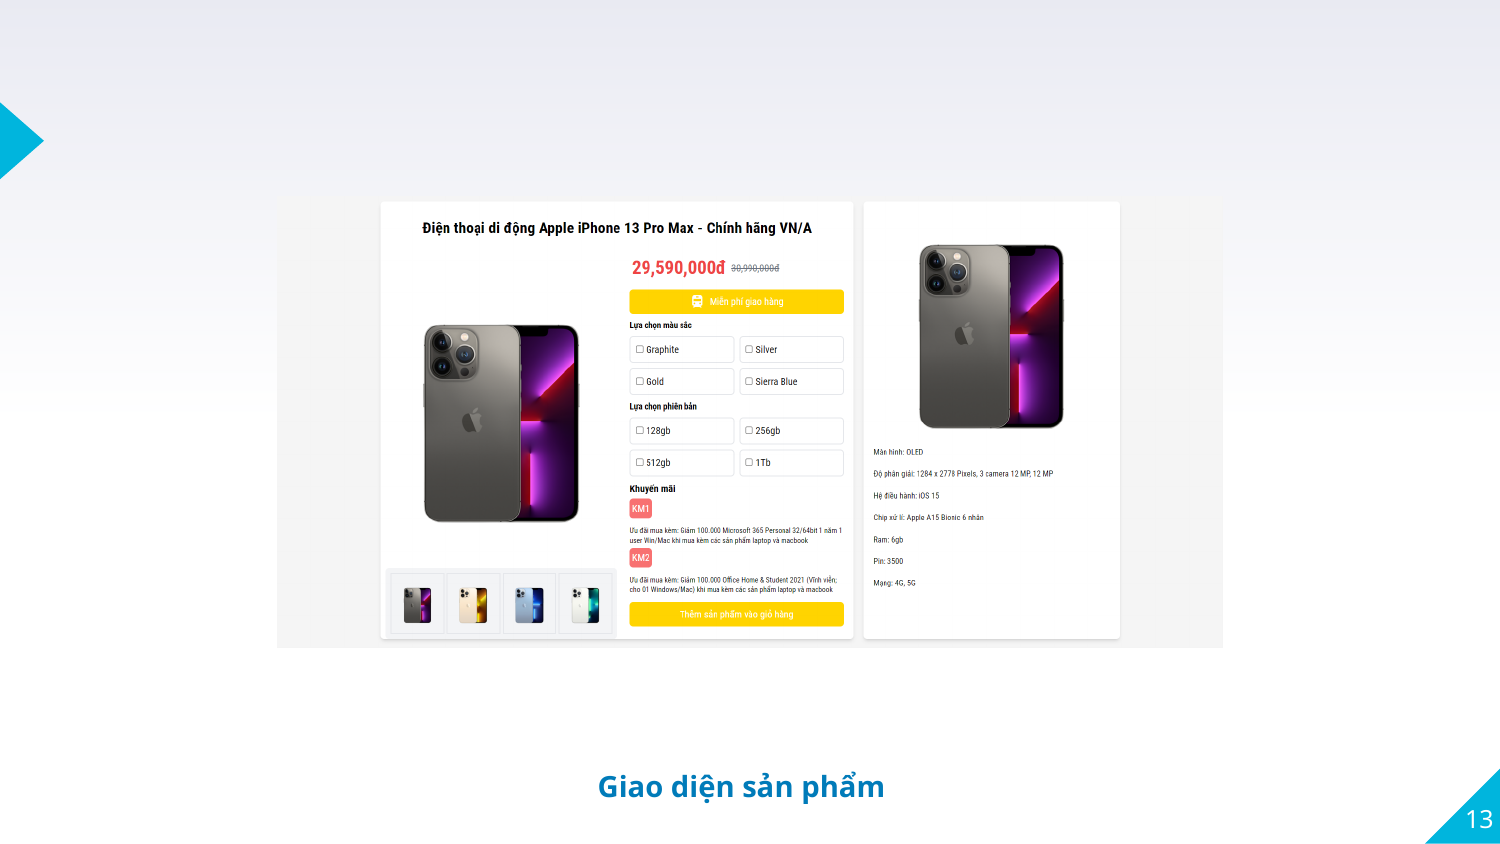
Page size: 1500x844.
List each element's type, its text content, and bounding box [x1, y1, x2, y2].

picture [277, 195, 1223, 648]
slide_number 13 [1418, 760, 1494, 838]
text_box Giao diện sản phẩm [582, 760, 1158, 811]
